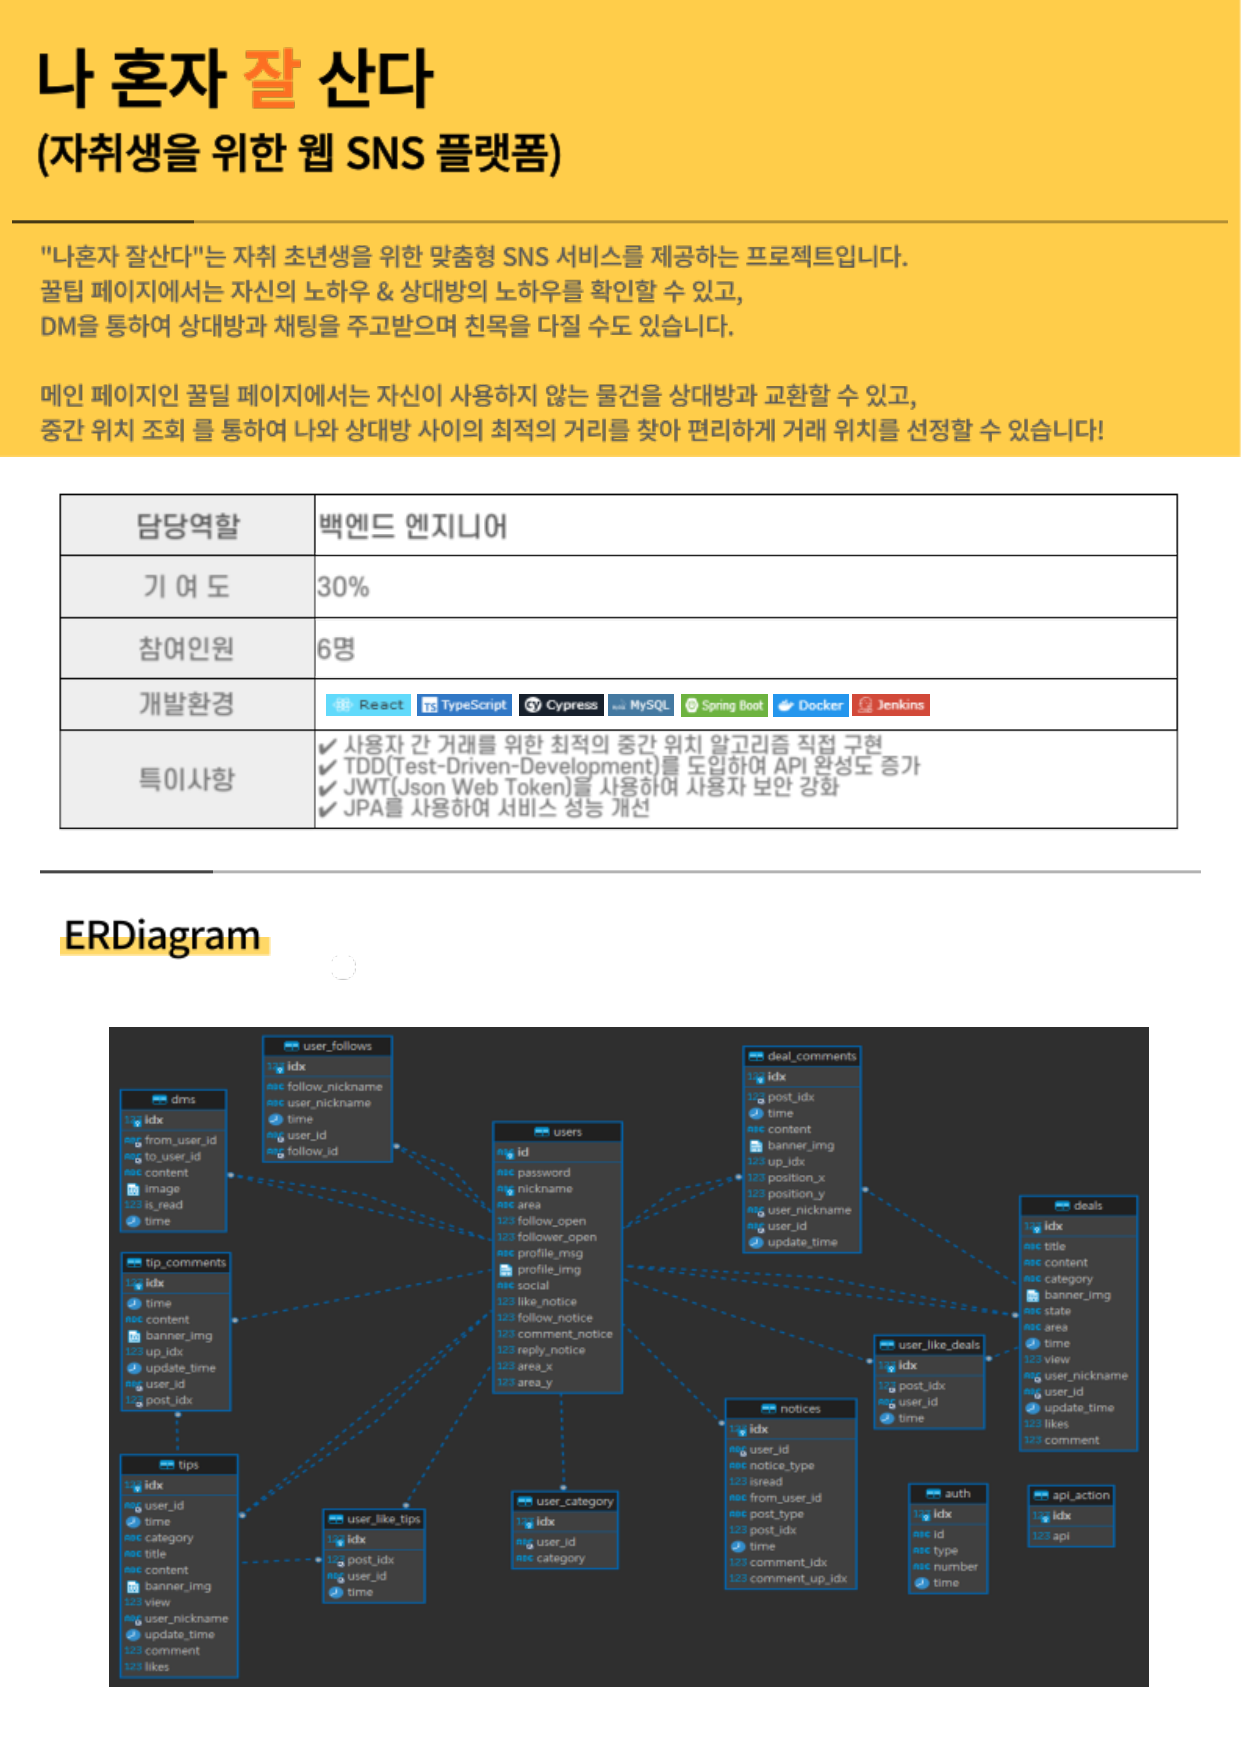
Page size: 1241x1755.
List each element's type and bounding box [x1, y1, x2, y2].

text_box [331, 955, 357, 982]
text_box [0, 0, 1241, 458]
text_box [39, 865, 1201, 878]
text_box [108, 1027, 1149, 1687]
text_box [12, 216, 1228, 229]
picture [0, 235, 1241, 998]
picture [26, 18, 594, 217]
text_box [326, 693, 931, 718]
text_box [60, 906, 273, 962]
